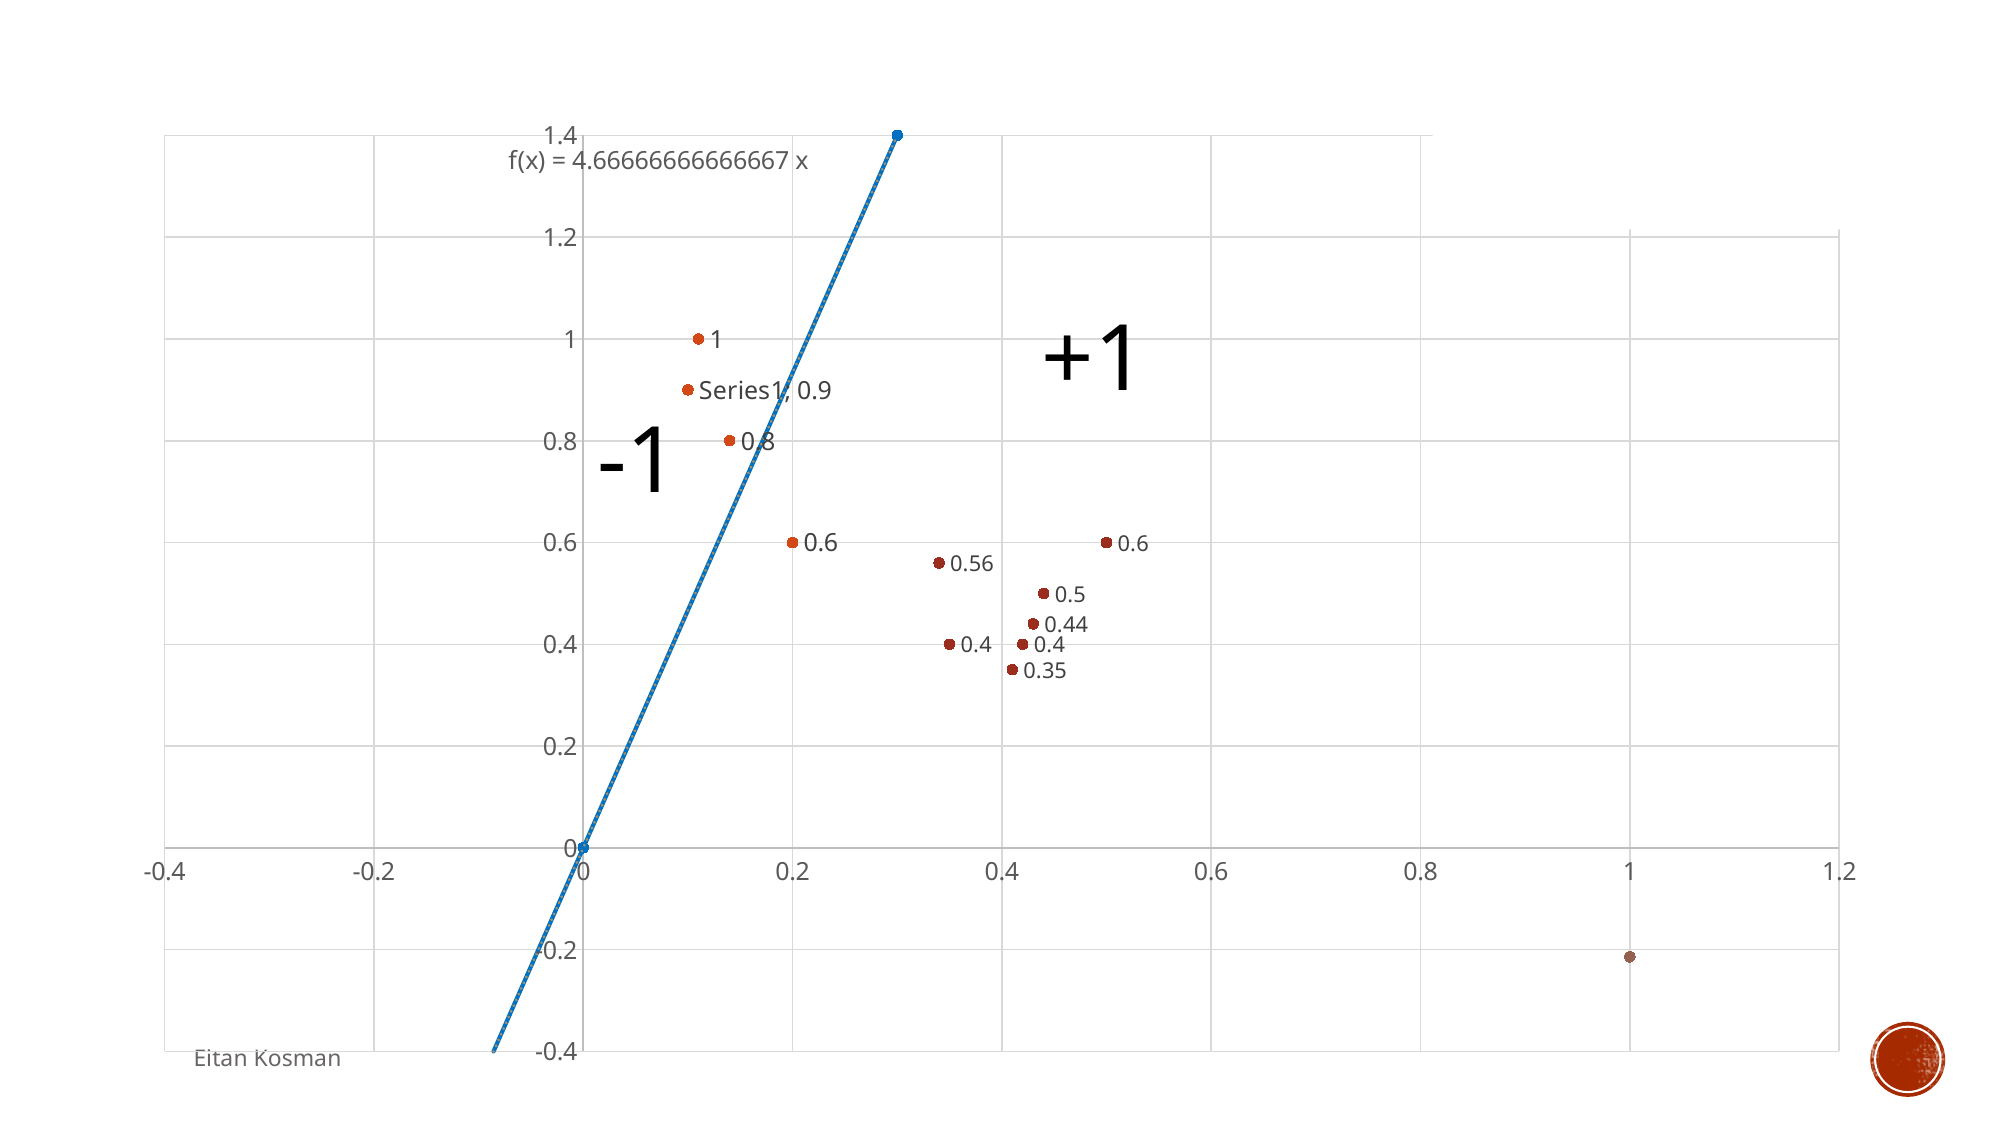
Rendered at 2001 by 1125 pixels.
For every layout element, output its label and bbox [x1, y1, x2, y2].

chart [112, 102, 1889, 1085]
